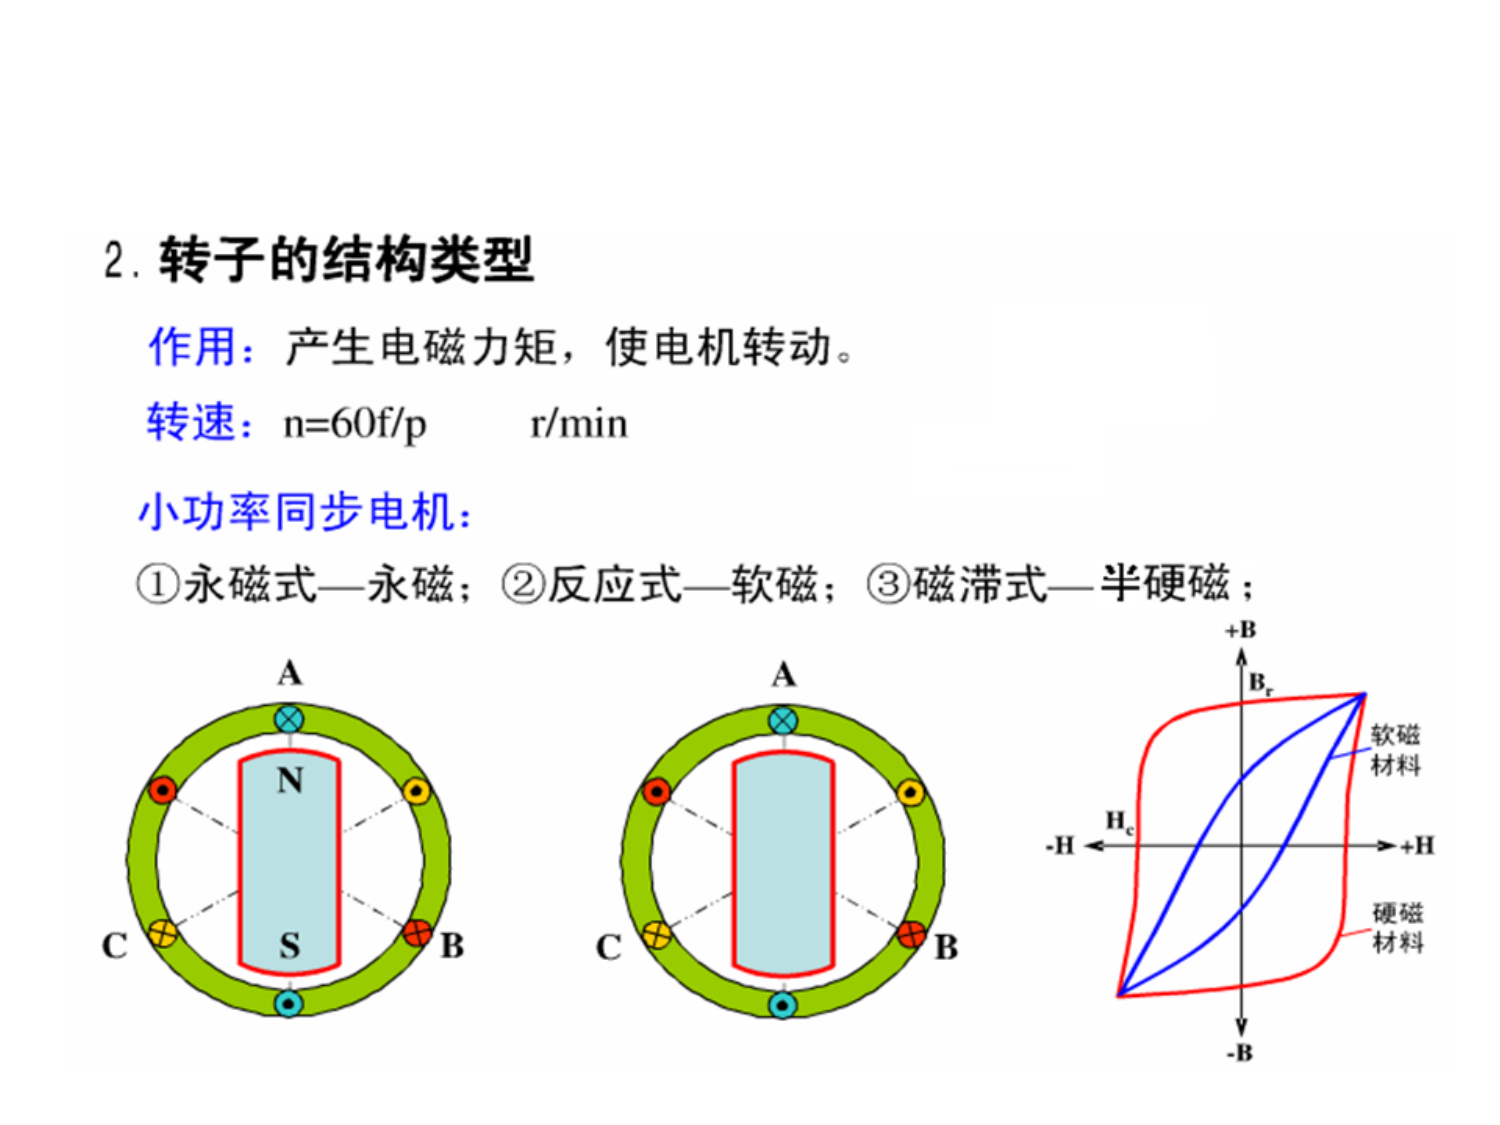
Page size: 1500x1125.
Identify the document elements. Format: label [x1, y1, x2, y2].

picture [64, 231, 1455, 1071]
